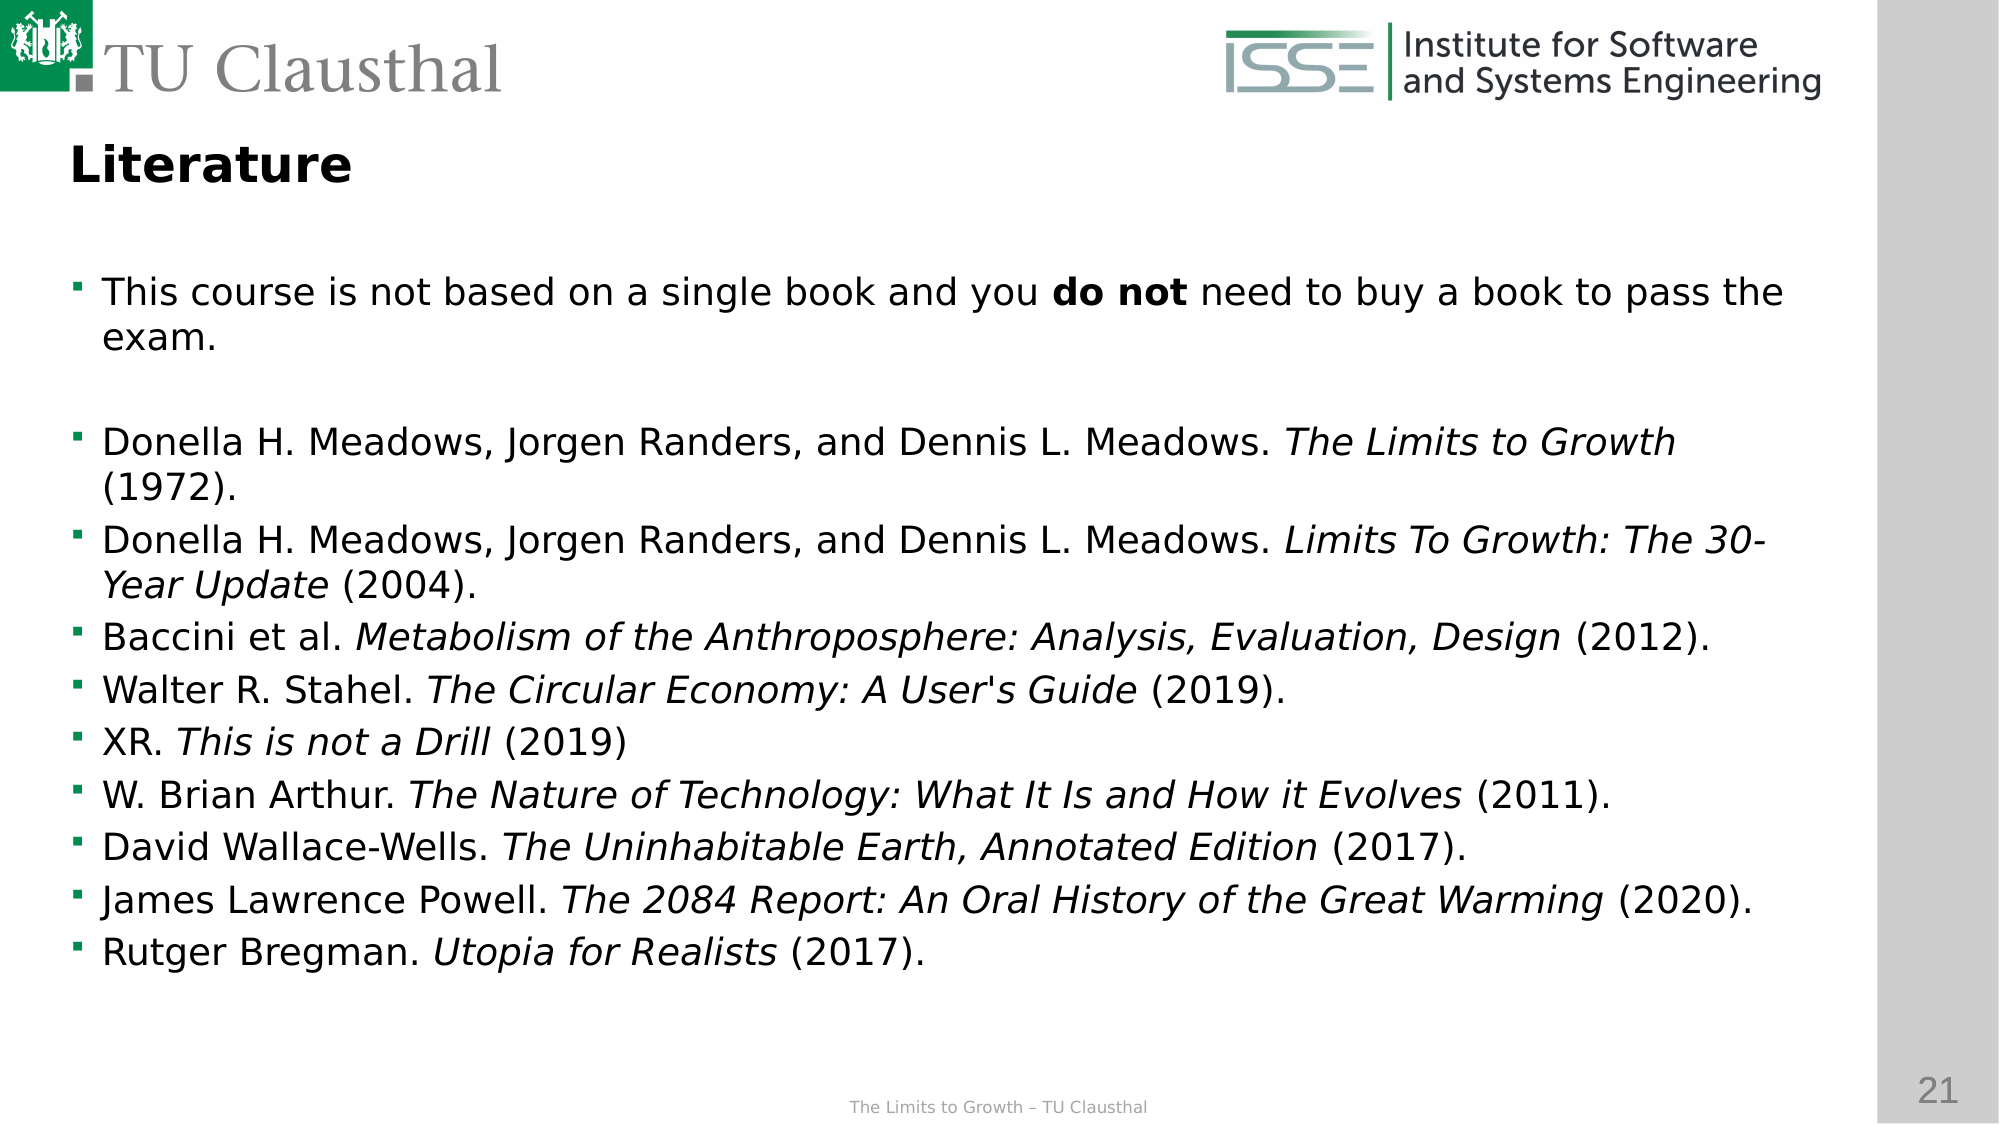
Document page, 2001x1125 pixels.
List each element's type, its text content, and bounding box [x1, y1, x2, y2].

picture [1218, 22, 1826, 107]
text_box This course is not based on a single book and you do not need to buy a book to pass the exam. Donella H. Meadows, Jorgen Randers, and Dennis L. Meadows. The Limits to Growth (1972). Donella H. Meadows, Jorgen Randers, and Dennis L. Meadows. Limits To Growth: The 30-Year Update (2004). Baccini et al. Metabolism of the Anthroposphere: Analysis, Evaluation, Design (2012). Walter R. Stahel. The Circular Economy: A User's Guide (2019). XR. This is not a Drill (2019) W. Brian Arthur. The Nature of Technology: What It Is and How it Evolves (2011). David Wallace-Wells. The Uninhabitable Earth, Annotated Edition (2017). James Lawrence Powell. The 2084 Report: An Oral History of the Great Warming (2020). Rutger Bregman. Utopia for Realists (2017). [55, 208, 1818, 1034]
text_box Literature [55, 125, 1818, 207]
picture [0, 0, 501, 92]
